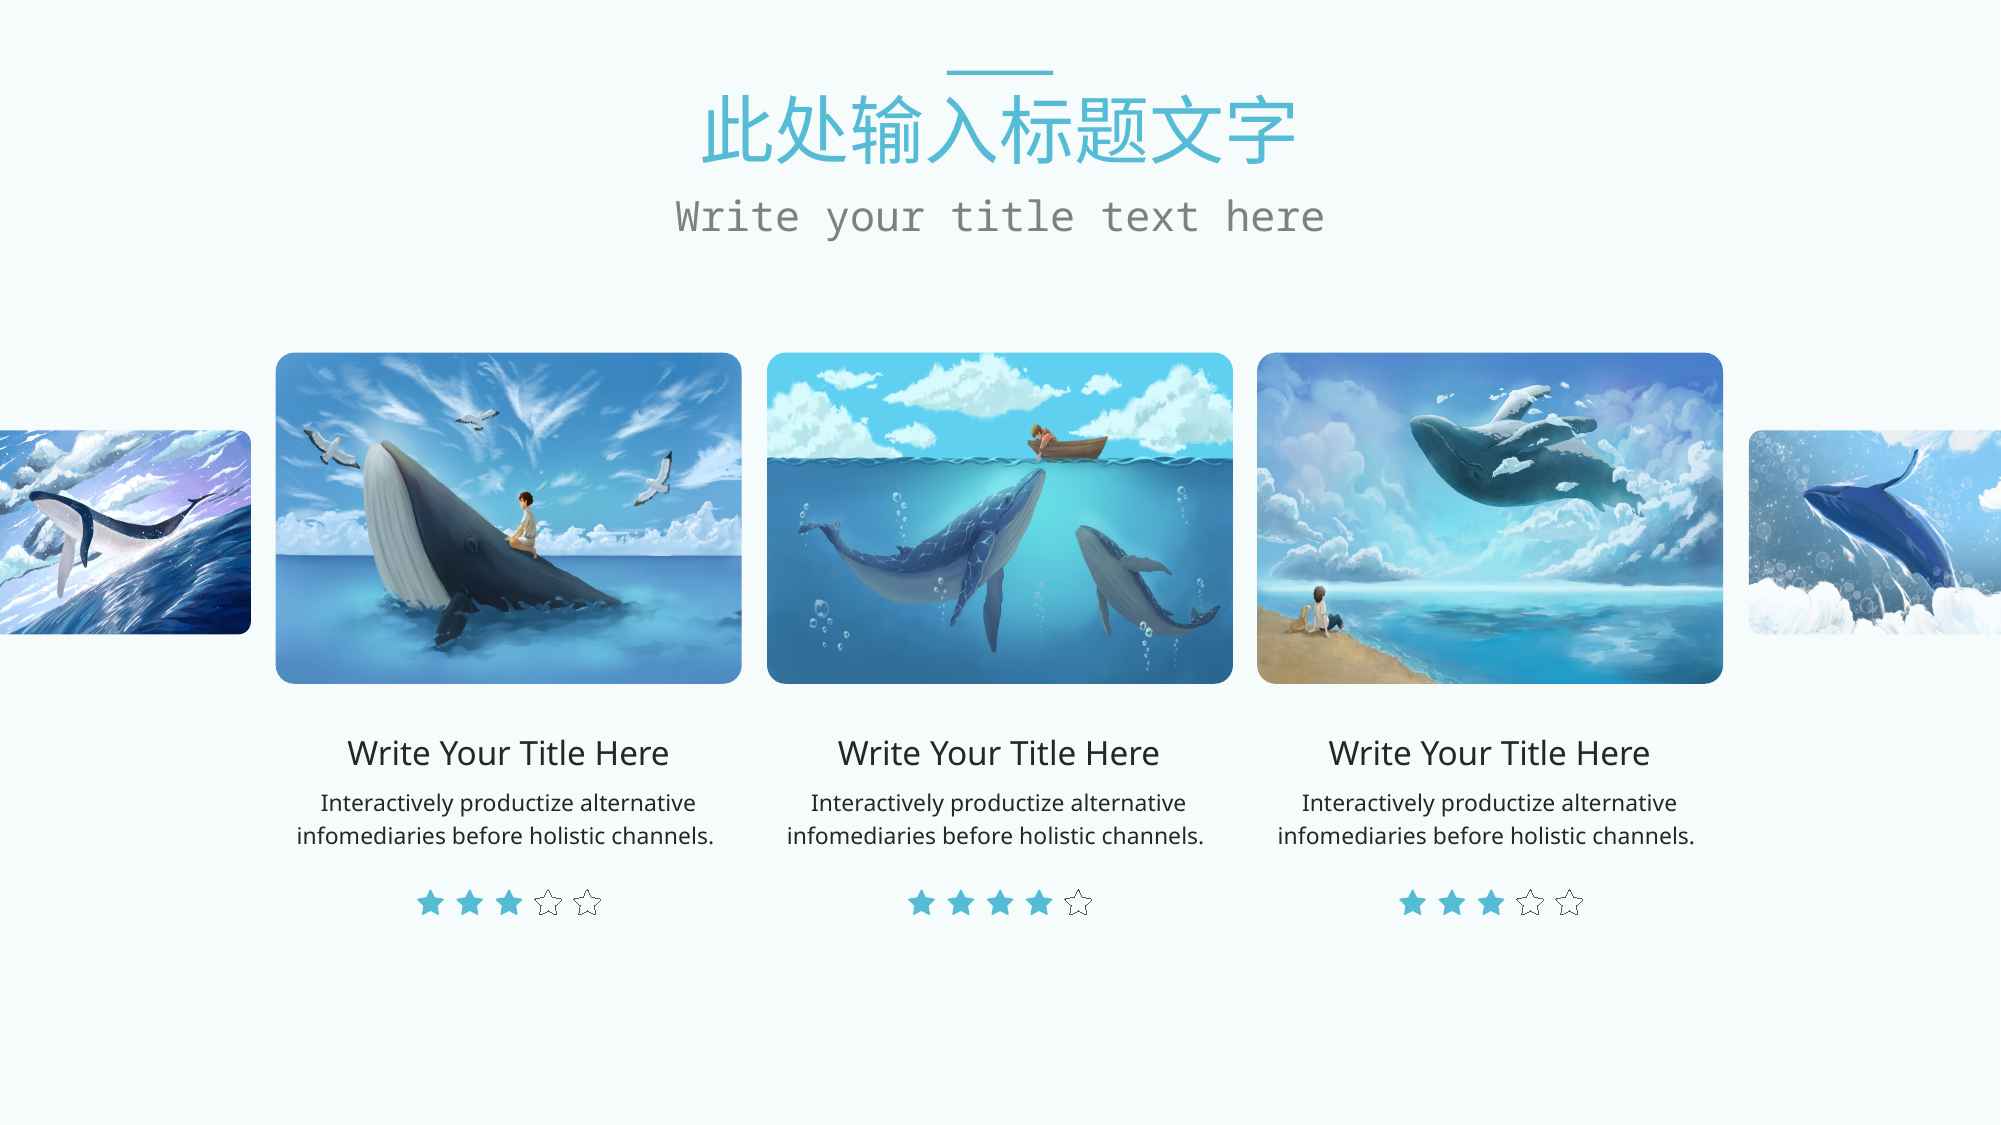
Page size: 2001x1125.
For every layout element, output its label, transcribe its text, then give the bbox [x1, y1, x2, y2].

text_box [534, 889, 562, 915]
text_box [1748, 430, 2000, 635]
text_box [1477, 889, 1505, 915]
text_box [757, 716, 1241, 858]
text_box [947, 889, 975, 915]
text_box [1248, 716, 1732, 858]
text_box [0, 430, 251, 635]
text_box [275, 352, 742, 684]
text_box [1438, 889, 1466, 915]
text_box [1025, 889, 1053, 915]
text_box [1399, 889, 1426, 915]
text_box Write your title text here [660, 182, 1340, 248]
text_box [573, 889, 601, 915]
text_box [986, 889, 1014, 915]
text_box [267, 716, 751, 858]
text_box [1064, 889, 1092, 915]
text_box [1257, 352, 1724, 684]
text_box [495, 889, 523, 915]
text_box [417, 889, 444, 915]
text_box 此处输入标题文字 [512, 76, 1488, 181]
text_box [908, 889, 935, 915]
text_box [767, 352, 1234, 684]
text_box [946, 69, 1054, 76]
text_box [1555, 889, 1583, 915]
text_box [456, 889, 484, 915]
text_box [1516, 889, 1544, 915]
